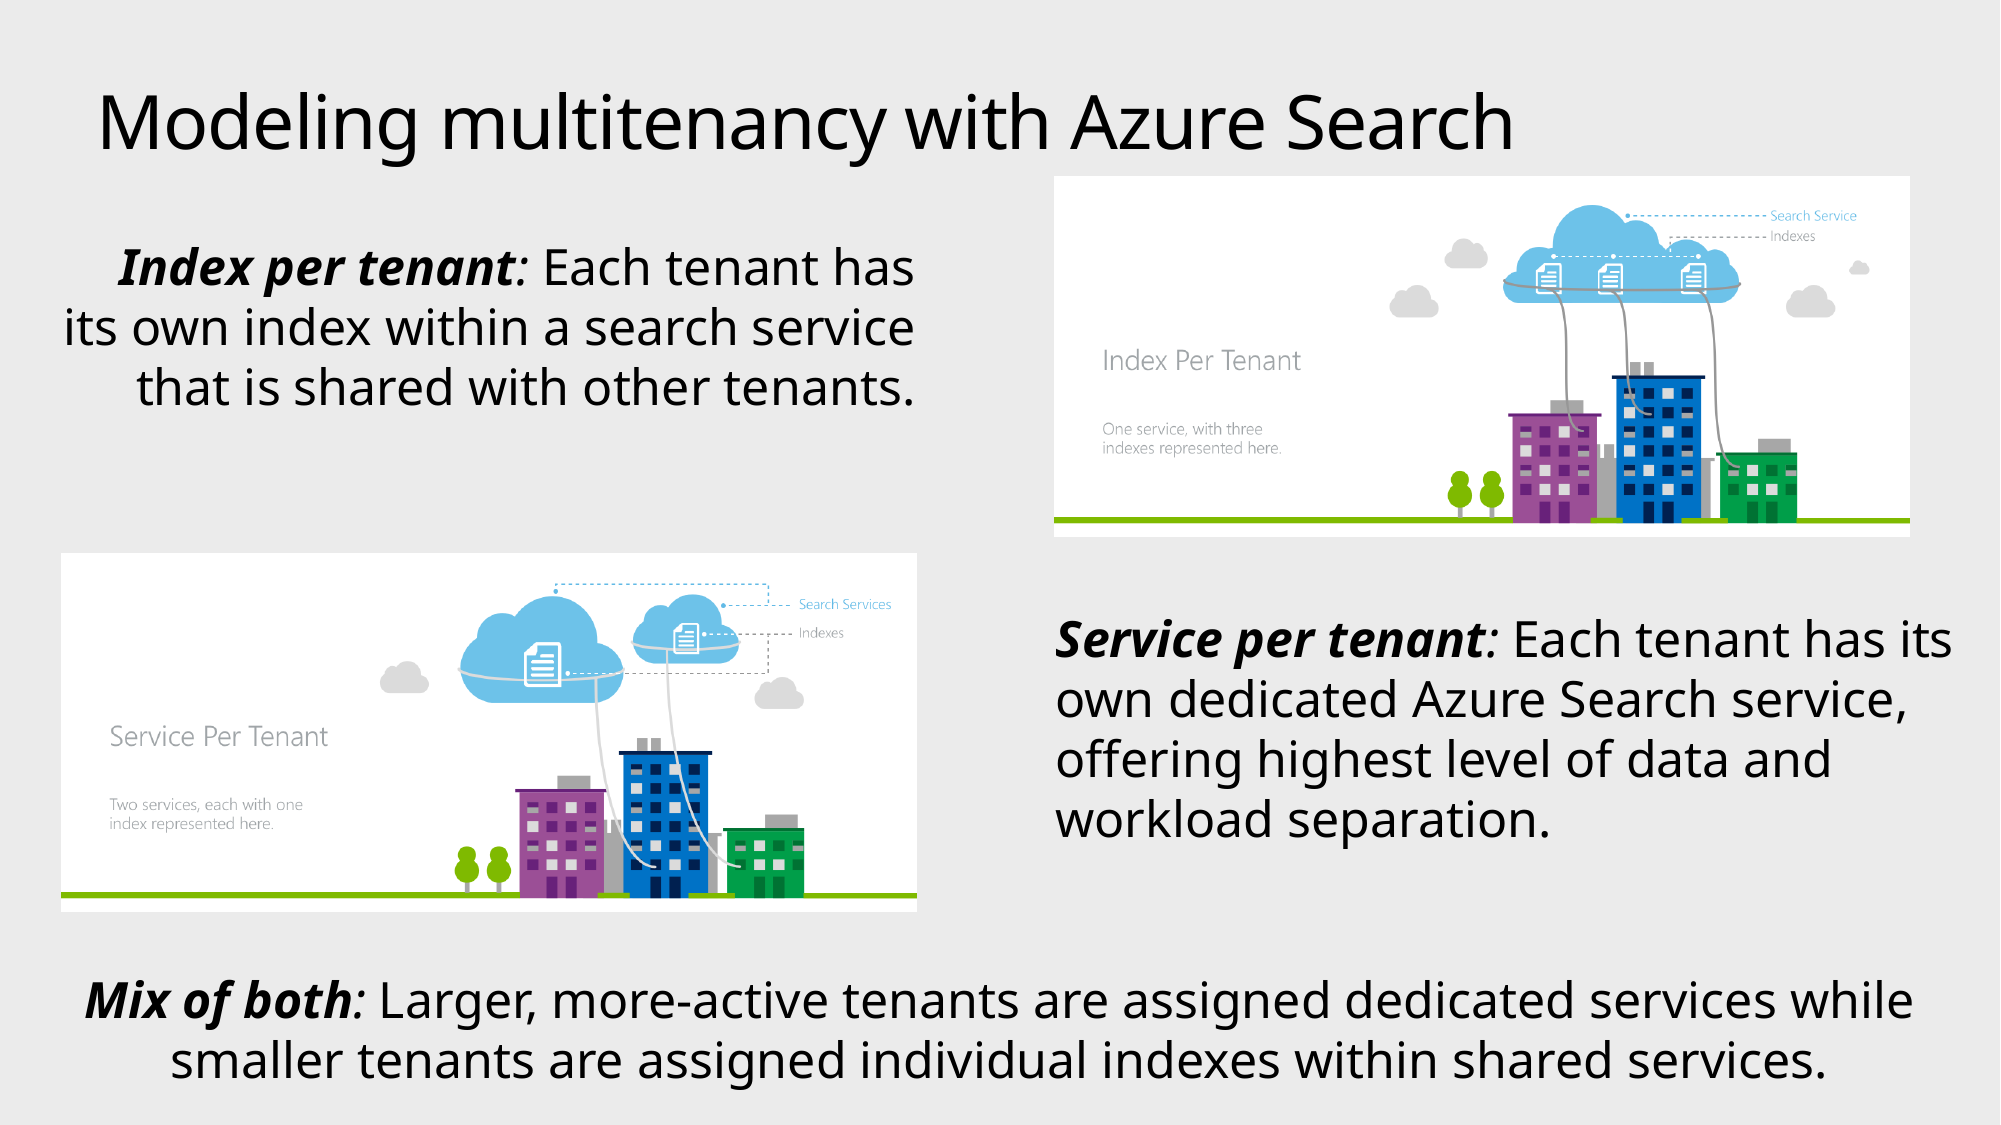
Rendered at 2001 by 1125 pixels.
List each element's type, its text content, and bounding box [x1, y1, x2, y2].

list Index per tenant: Each tenant has its own index within a search service that is shared with other tenants. [61, 165, 917, 552]
picture [61, 552, 917, 912]
text_box Mix of both: Larger, more-active tenants are assigned dedicated services while smaller tenants are assigned individual indexes within shared services. [39, 968, 1961, 1089]
title Modeling multitenancy with Azure Search [96, 75, 1904, 166]
picture [1054, 175, 1910, 538]
text_box Service per tenant: Each tenant has its own dedicated Azure Search service, offering highest level of data and workload separation. [1055, 536, 1961, 848]
